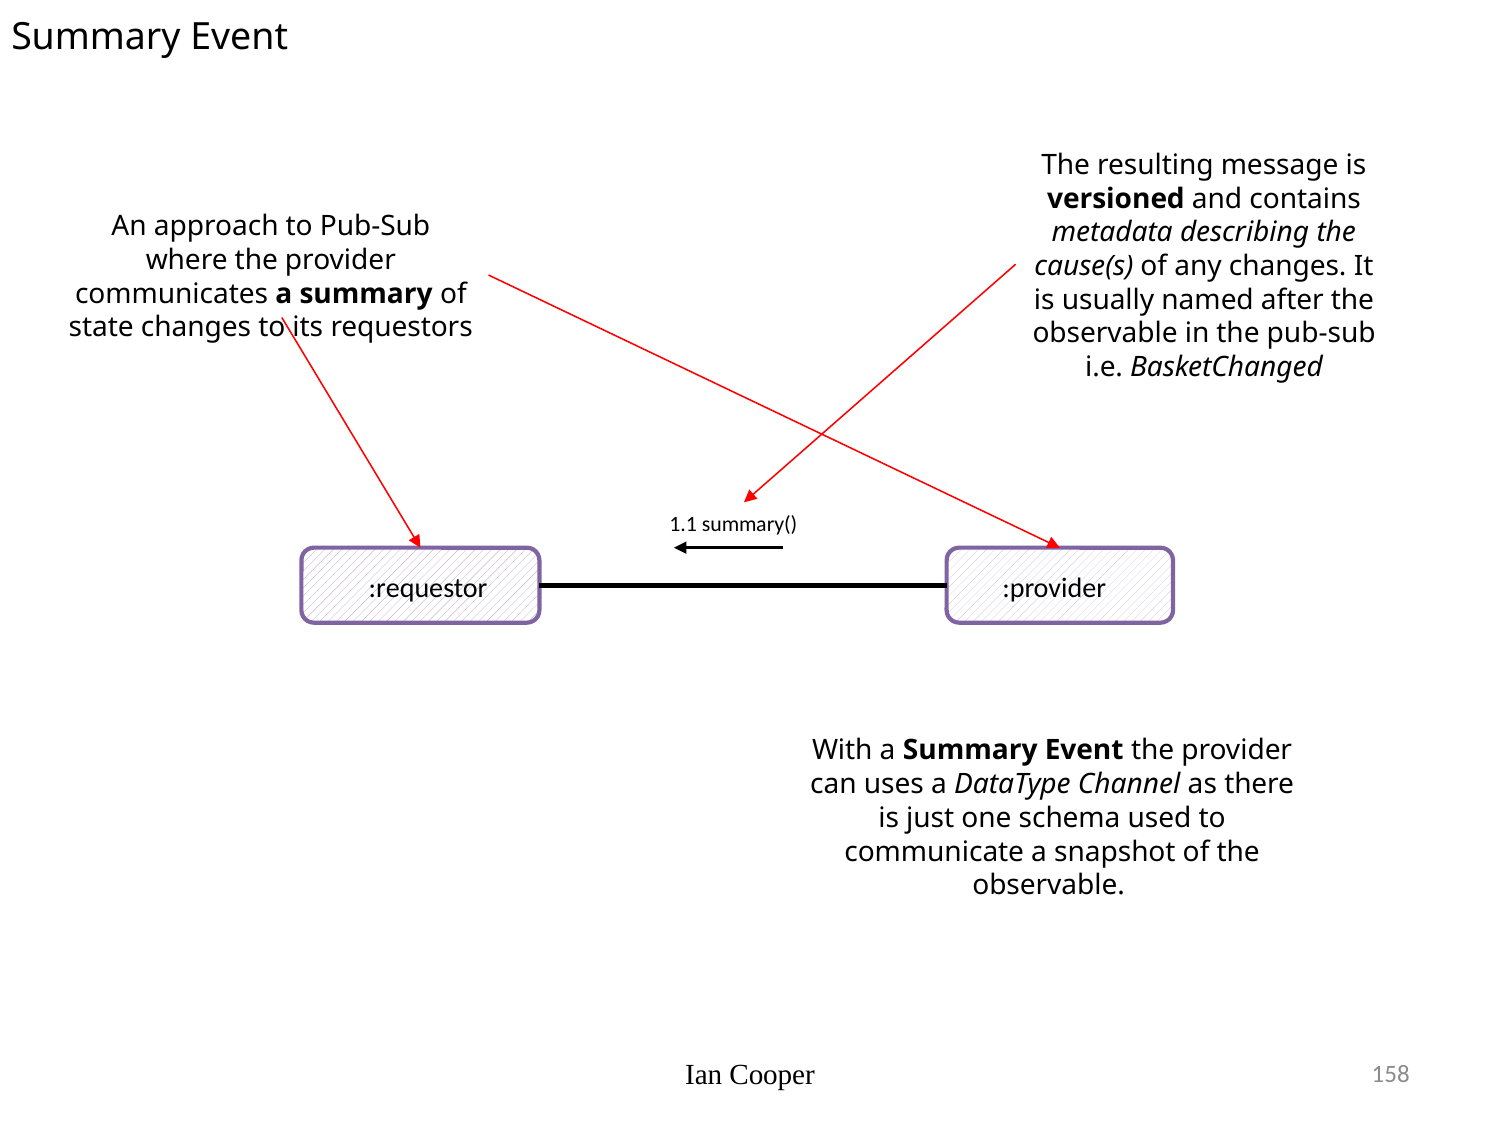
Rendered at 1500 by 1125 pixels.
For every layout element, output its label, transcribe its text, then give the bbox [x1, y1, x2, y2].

text_box The resulting message is versioned and contains metadata describing the cause(s) of any changes. It is usually named after the observable in the pub-sub i.e. BasketChanged [1015, 138, 1393, 390]
text_box [299, 545, 542, 625]
text_box :provider [987, 562, 1133, 611]
footer Ian Cooper [512, 1042, 988, 1103]
text_box :requestor [354, 562, 518, 611]
slide_number 158 [1074, 1042, 1425, 1103]
text_box Summary Event [0, 0, 1500, 69]
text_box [281, 317, 421, 548]
text_box [944, 545, 1176, 625]
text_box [743, 265, 1016, 503]
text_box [488, 275, 1061, 548]
text_box An approach to Pub-Sub where the provider communicates a summary of state changes to its requestors [53, 200, 489, 350]
text_box With a Summary Event the provider can uses a DataType Channel as there is just one schema used to communicate a snapshot of the observable. [782, 724, 1322, 908]
